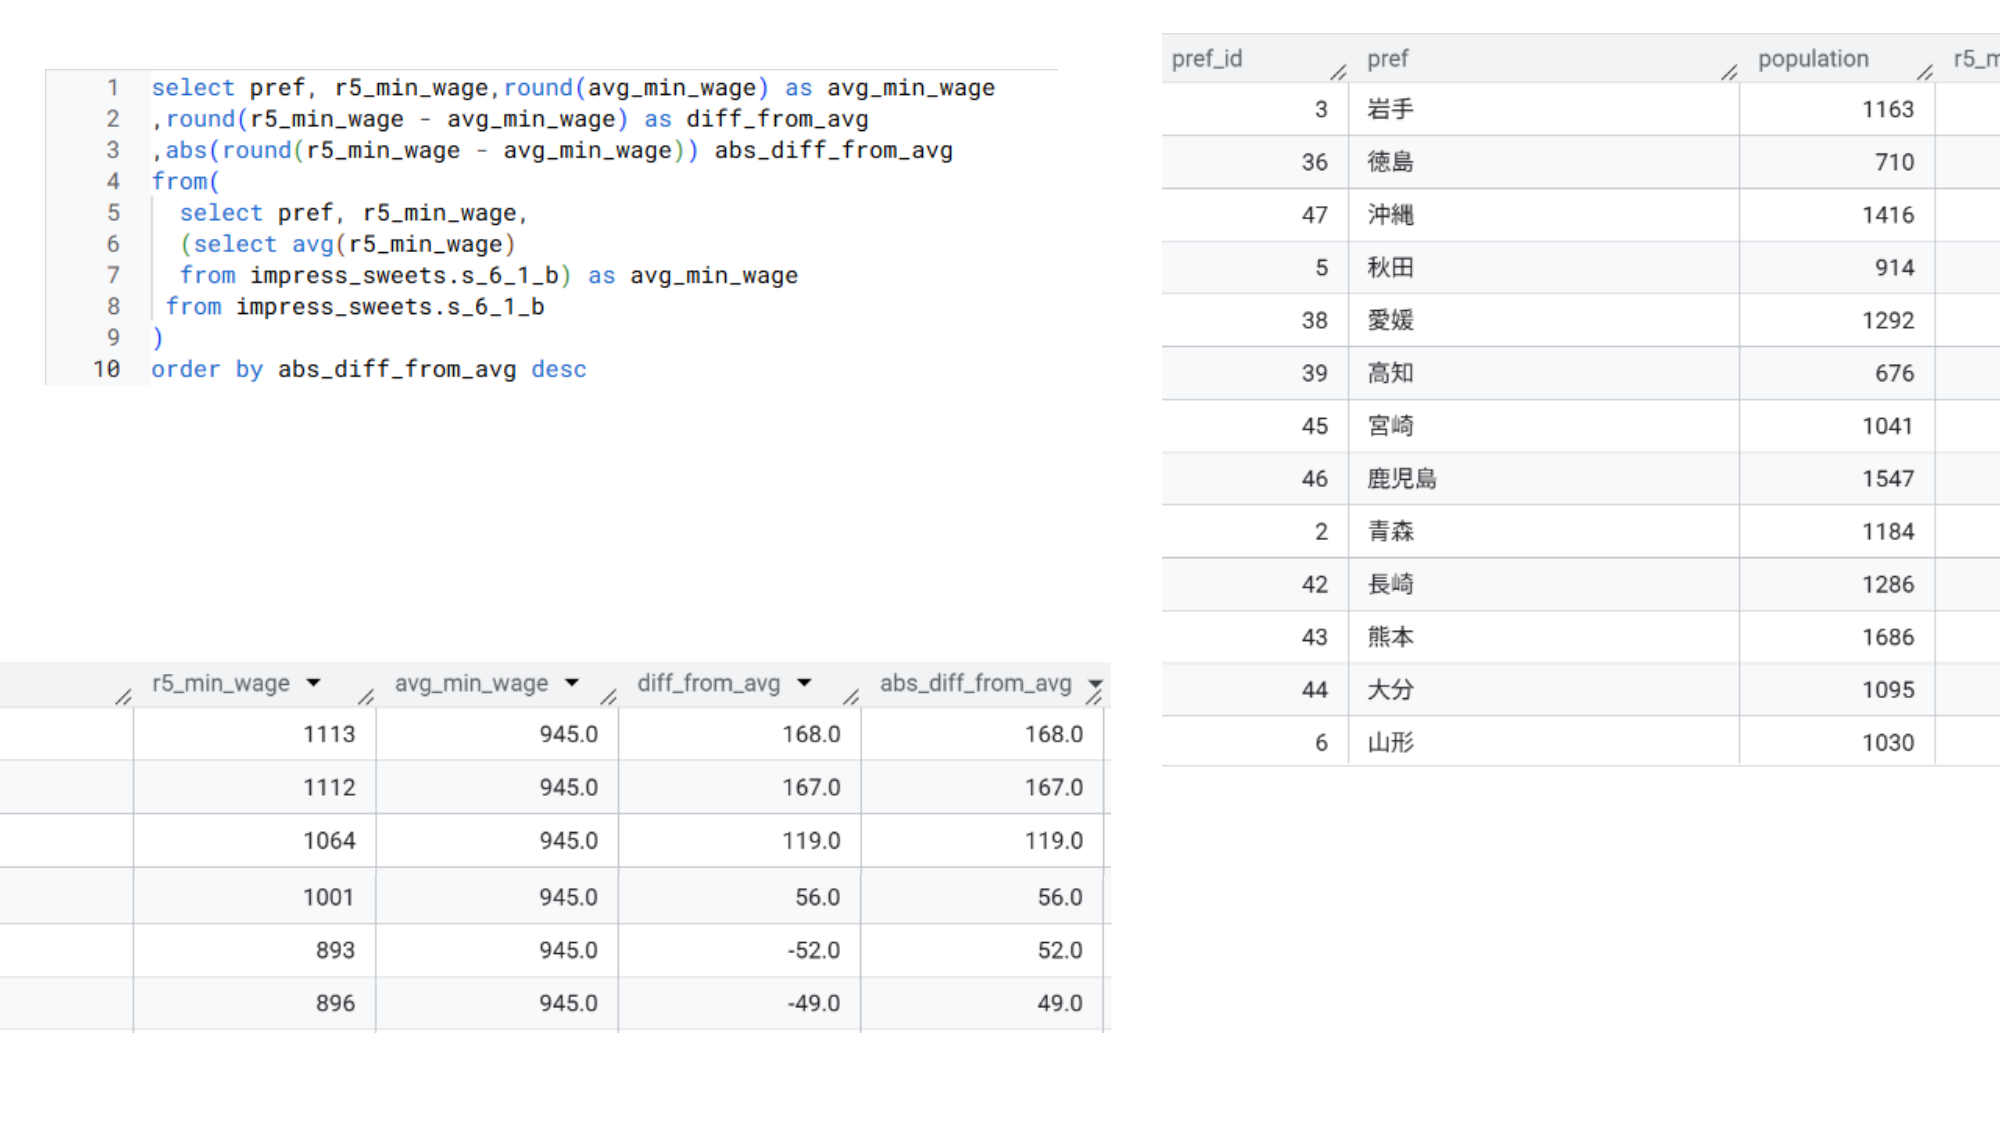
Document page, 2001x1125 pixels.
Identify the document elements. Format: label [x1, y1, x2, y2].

picture [1161, 32, 2000, 770]
picture [44, 68, 1059, 386]
picture [0, 662, 1113, 1034]
